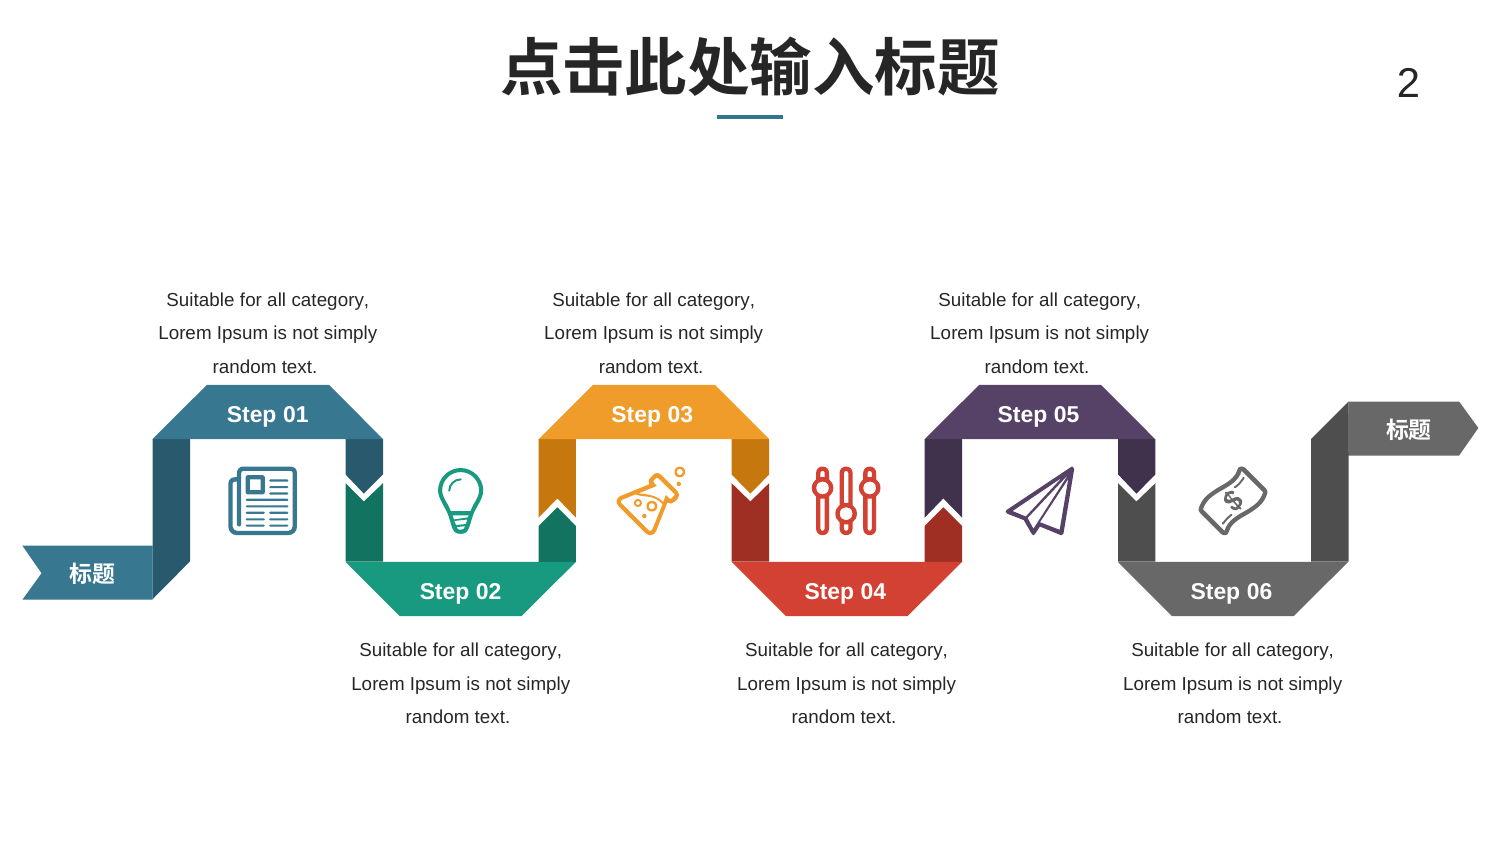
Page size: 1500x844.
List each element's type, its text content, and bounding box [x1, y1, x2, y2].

text_box [1005, 466, 1075, 536]
text_box Suitable for all category, Lorem Ipsum is not simply random text. [521, 270, 786, 383]
text_box [538, 507, 576, 561]
text_box Suitable for all category, Lorem Ipsum is not simply random text. [1100, 620, 1365, 733]
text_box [228, 466, 298, 536]
text_box [731, 440, 770, 494]
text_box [615, 466, 686, 536]
text_box Step 02 [408, 570, 513, 610]
text_box [345, 561, 577, 617]
slide_number 2 [1385, 50, 1465, 96]
text_box Step 05 [986, 393, 1091, 433]
text_box [345, 440, 384, 494]
text_box 标题 [58, 553, 128, 593]
text_box 标题 [1374, 409, 1444, 449]
text_box [1118, 483, 1156, 561]
title 点击此处输入标题 [103, 22, 1397, 128]
text_box [924, 384, 1156, 440]
text_box Suitable for all category, Lorem Ipsum is not simply random text. [714, 620, 979, 733]
text_box [1117, 561, 1349, 617]
text_box [152, 384, 384, 440]
text_box [538, 440, 576, 518]
text_box Suitable for all category, Lorem Ipsum is not simply random text. [907, 270, 1172, 383]
text_box [924, 507, 963, 561]
text_box [924, 440, 963, 518]
text_box [1311, 401, 1349, 561]
text_box Step 03 [600, 393, 705, 433]
text_box [1118, 440, 1156, 494]
text_box Step 06 [1179, 570, 1284, 610]
text_box [22, 545, 152, 600]
text_box [731, 561, 963, 617]
text_box [731, 483, 770, 561]
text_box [437, 467, 484, 535]
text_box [811, 466, 881, 536]
text_box Suitable for all category, Lorem Ipsum is not simply random text. [135, 270, 400, 383]
text_box Step 01 [215, 393, 320, 433]
text_box [152, 440, 191, 600]
text_box [345, 483, 384, 561]
text_box [538, 384, 770, 440]
text_box [1349, 401, 1479, 456]
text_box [1197, 466, 1269, 536]
text_box Step 04 [793, 570, 898, 610]
text_box Suitable for all category, Lorem Ipsum is not simply random text. [328, 620, 593, 733]
